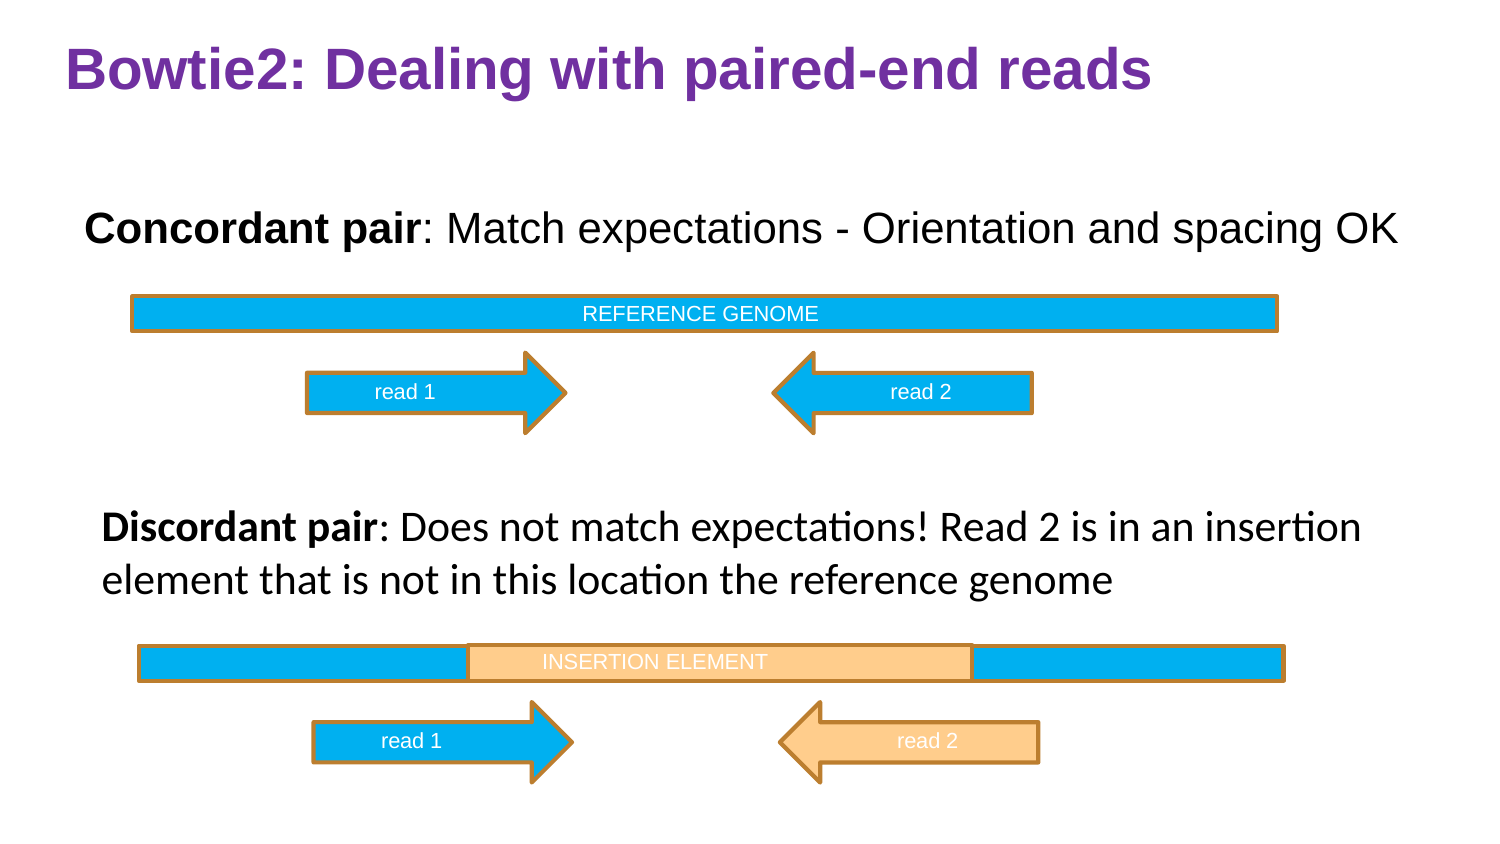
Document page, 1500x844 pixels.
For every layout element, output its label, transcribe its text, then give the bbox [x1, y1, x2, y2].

text_box [311, 700, 575, 785]
text_box read 1 [366, 719, 458, 761]
text_box [771, 350, 1034, 436]
text_box [974, 644, 1286, 683]
text_box INSERTION ELEMENT [527, 640, 784, 682]
text_box read 1 [359, 370, 451, 412]
title Bowtie2: Dealing with paired-end reads [50, 16, 1397, 180]
text_box read 2 [882, 719, 974, 761]
text_box [835, 294, 1279, 333]
text_box [777, 700, 1041, 785]
text_box read 2 [875, 370, 967, 412]
text_box Discordant pair: Does not match expectations! Read 2 is in an insertion element that is not in this location the reference genome [86, 490, 1397, 611]
text_box [466, 643, 974, 683]
text_box Concordant pair: Match expectations - Orientation and spacing OK [69, 192, 1417, 260]
text_box [137, 644, 466, 683]
text_box REFERENCE GENOME [567, 291, 835, 333]
text_box [130, 294, 567, 333]
text_box [304, 350, 568, 436]
